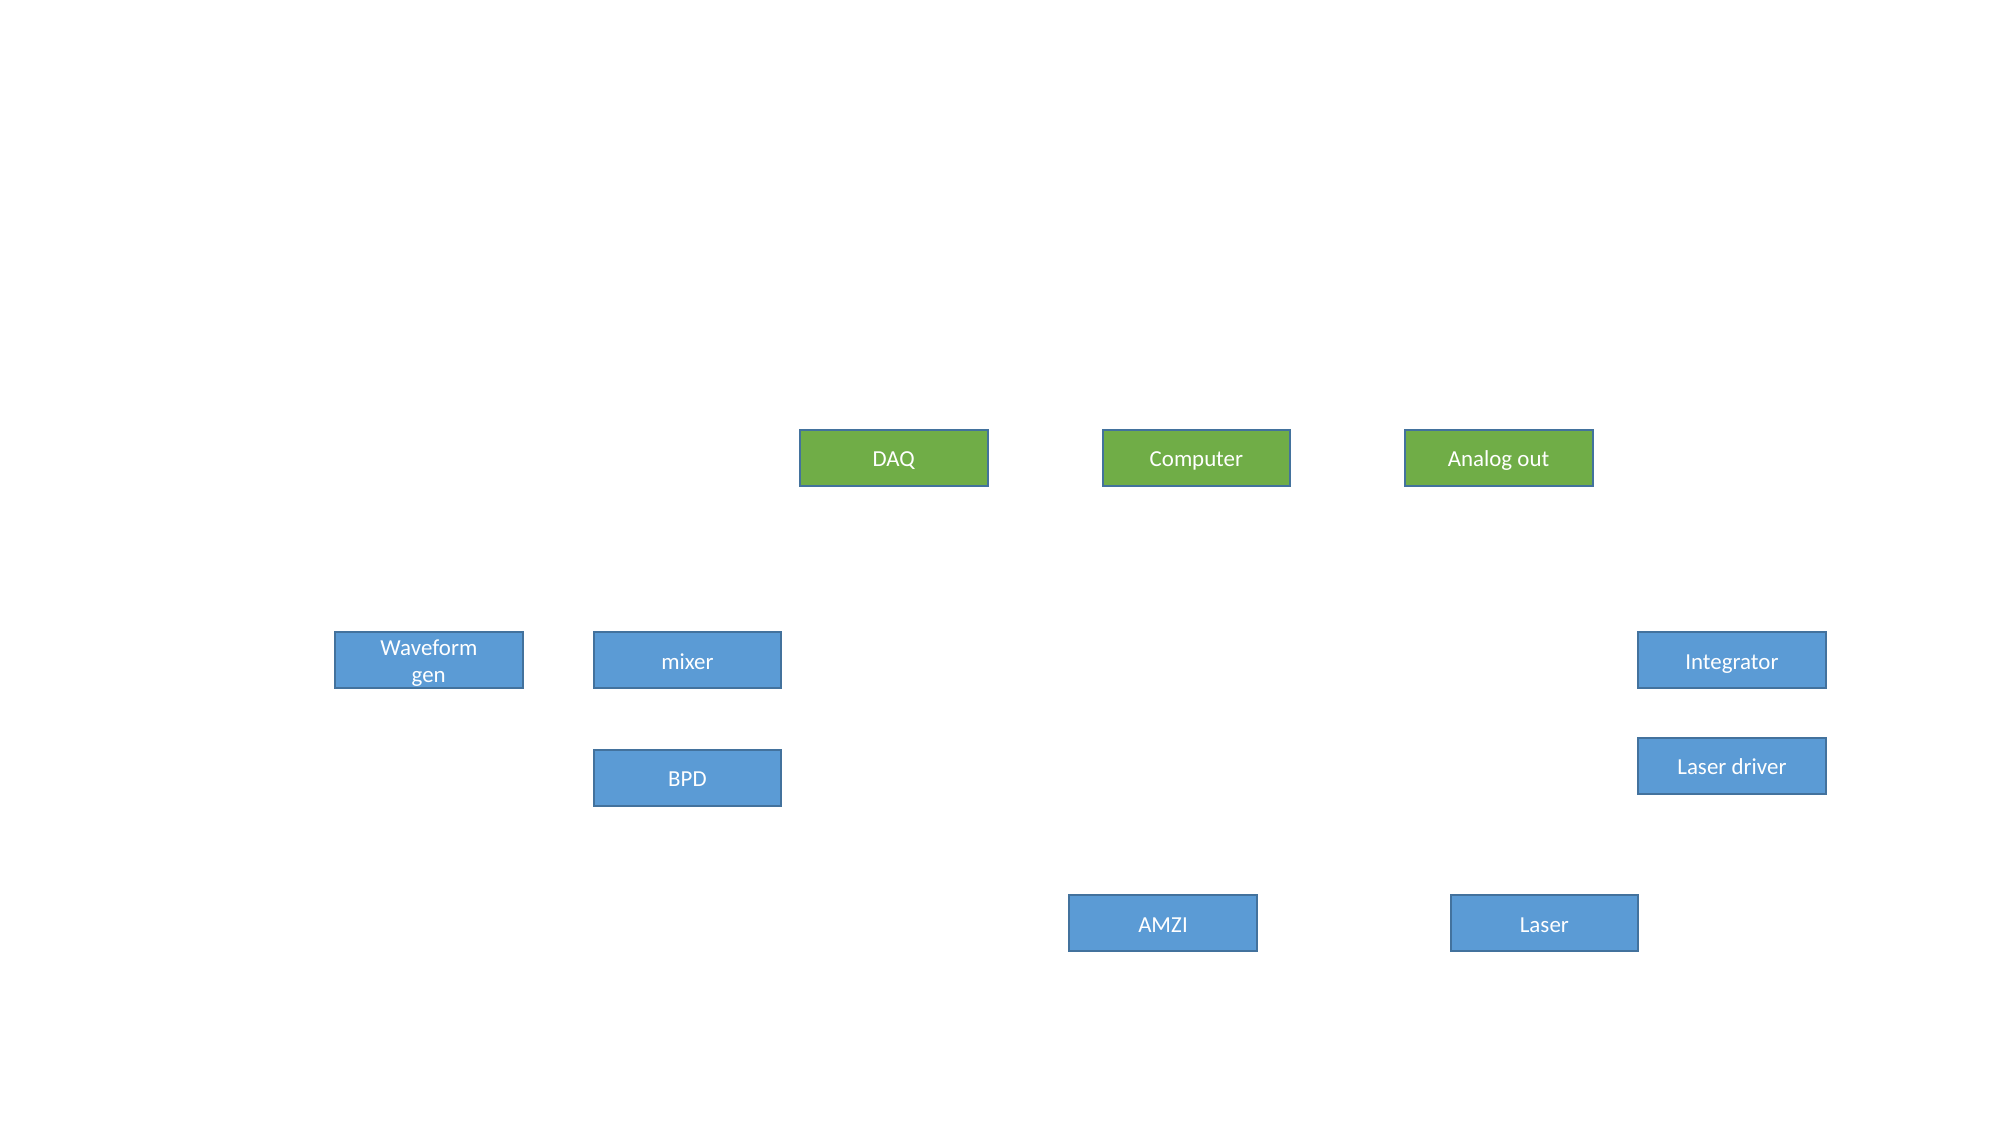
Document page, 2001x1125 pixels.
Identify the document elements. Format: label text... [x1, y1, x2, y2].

text_box Laser driver [1637, 737, 1827, 795]
text_box Analog out [1404, 429, 1594, 487]
text_box Waveform gen [334, 631, 524, 689]
text_box Computer [1102, 429, 1291, 487]
text_box AMZI [1068, 894, 1258, 952]
text_box DAQ [799, 429, 989, 487]
text_box BPD [593, 749, 782, 807]
text_box Integrator [1637, 631, 1827, 689]
text_box mixer [593, 631, 782, 689]
text_box Laser [1450, 894, 1639, 952]
